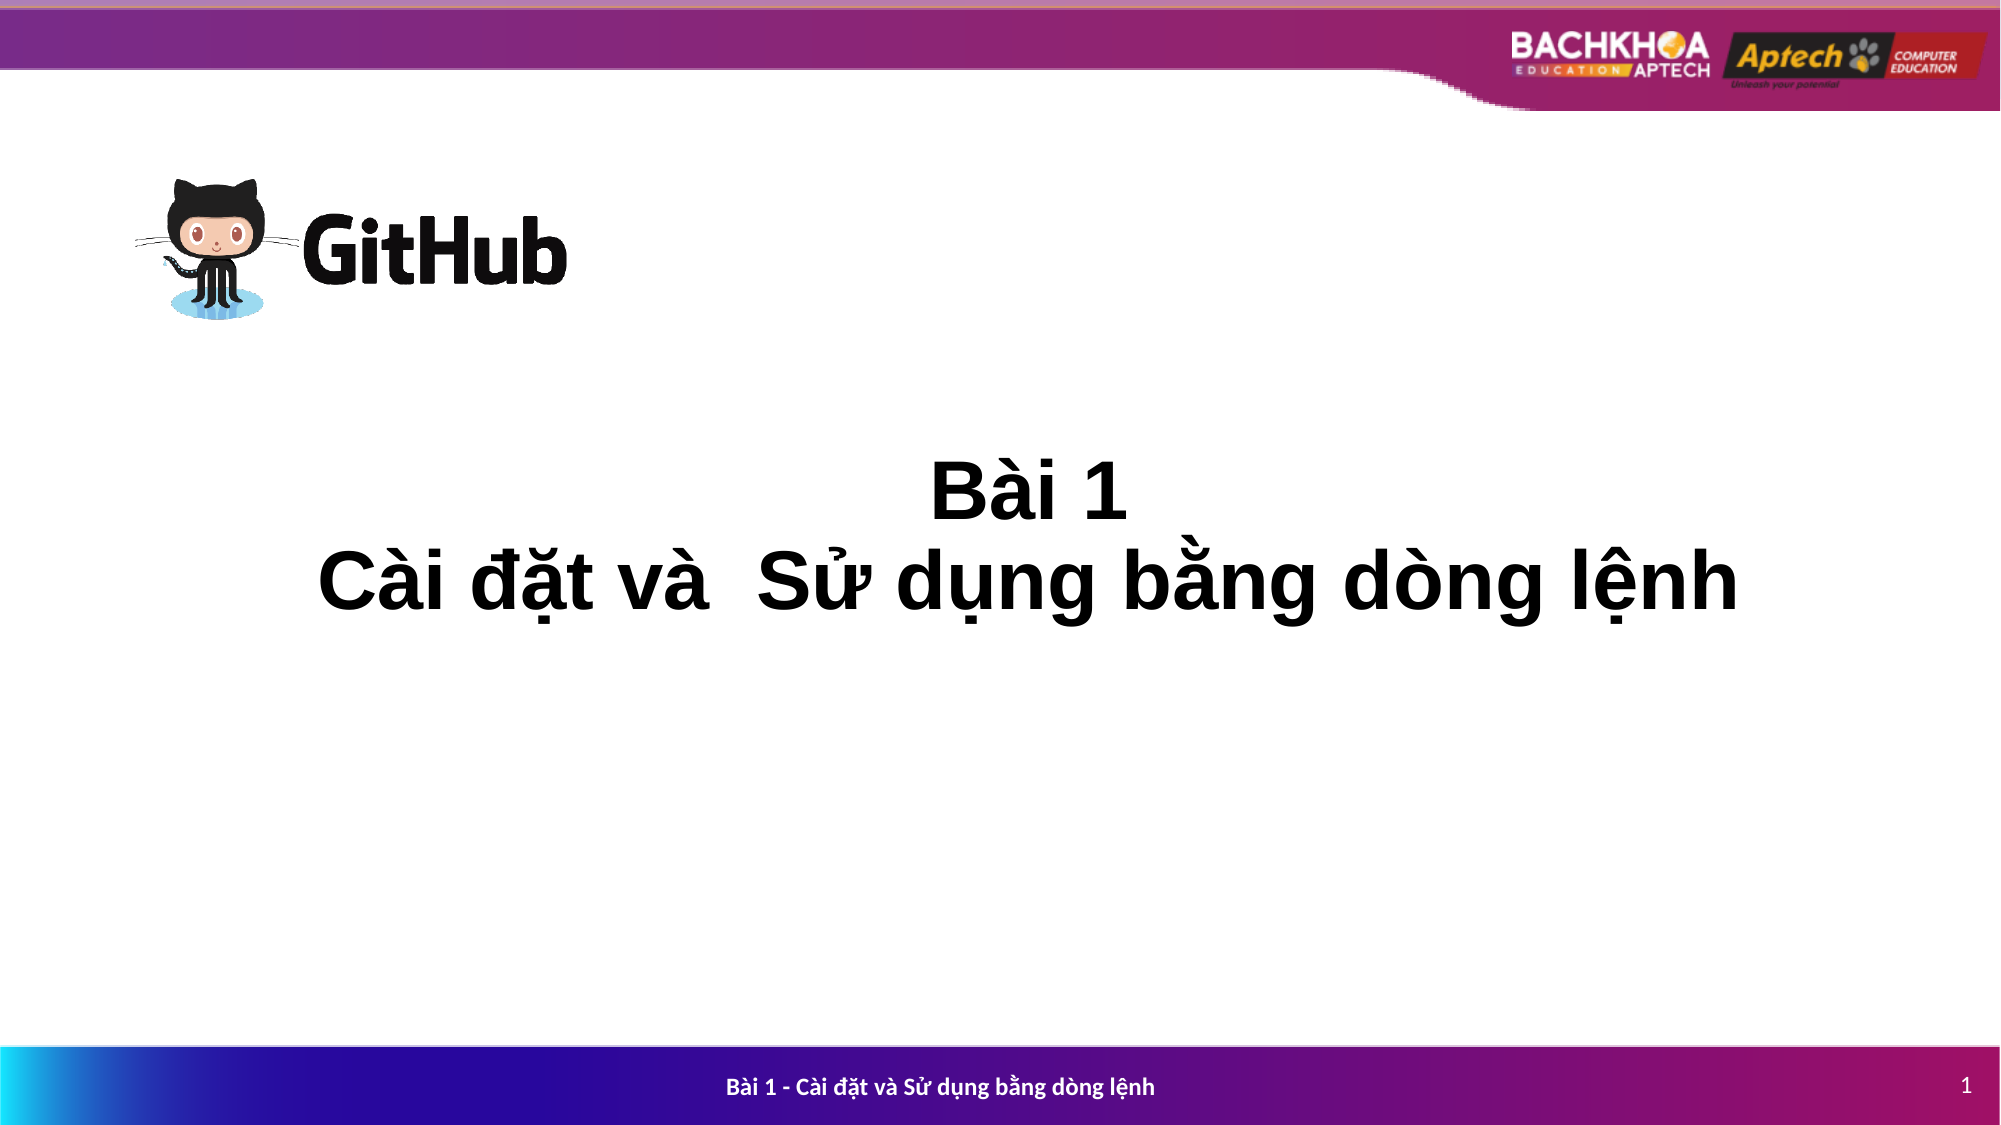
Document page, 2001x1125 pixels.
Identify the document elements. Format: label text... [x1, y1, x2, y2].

title Bài 1 Cài đặt và Sử dụng bằng dòng lệnh [279, 489, 1780, 636]
slide_number 1 [1877, 1053, 1988, 1114]
picture [0, 1045, 2000, 1125]
picture [130, 176, 569, 323]
footer Bài 1 - Cài đặt và Sử dụng bằng dòng lệnh [17, 1055, 1865, 1116]
picture [0, 0, 2001, 111]
